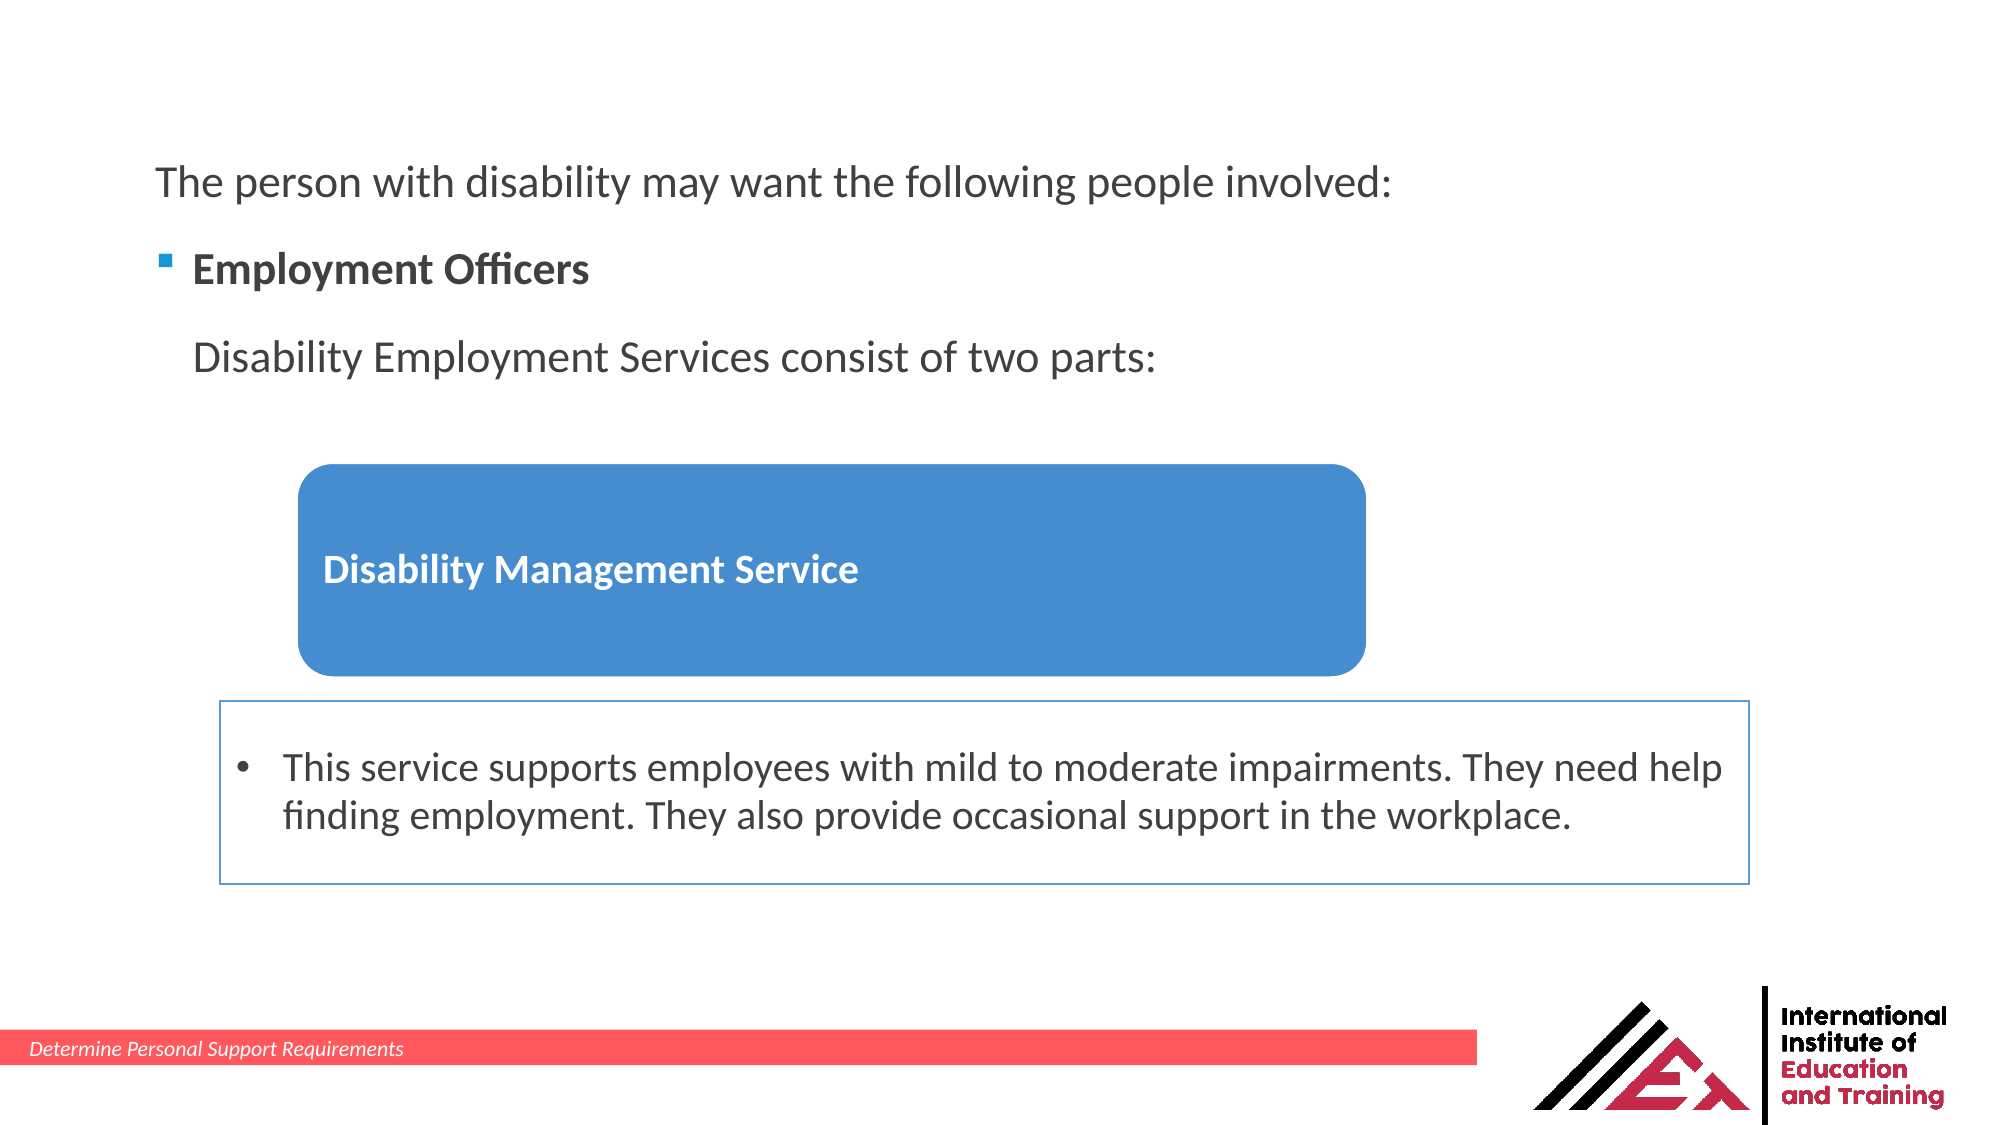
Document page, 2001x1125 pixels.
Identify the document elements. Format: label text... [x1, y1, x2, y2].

text_box Determine Personal Support Requirements [0, 1029, 1478, 1066]
list The person with disability may want the following people involved: Employment Officers Disability Employment Services consist of two parts: [140, 136, 1795, 851]
picture [1533, 986, 1946, 1125]
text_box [220, 439, 1750, 884]
